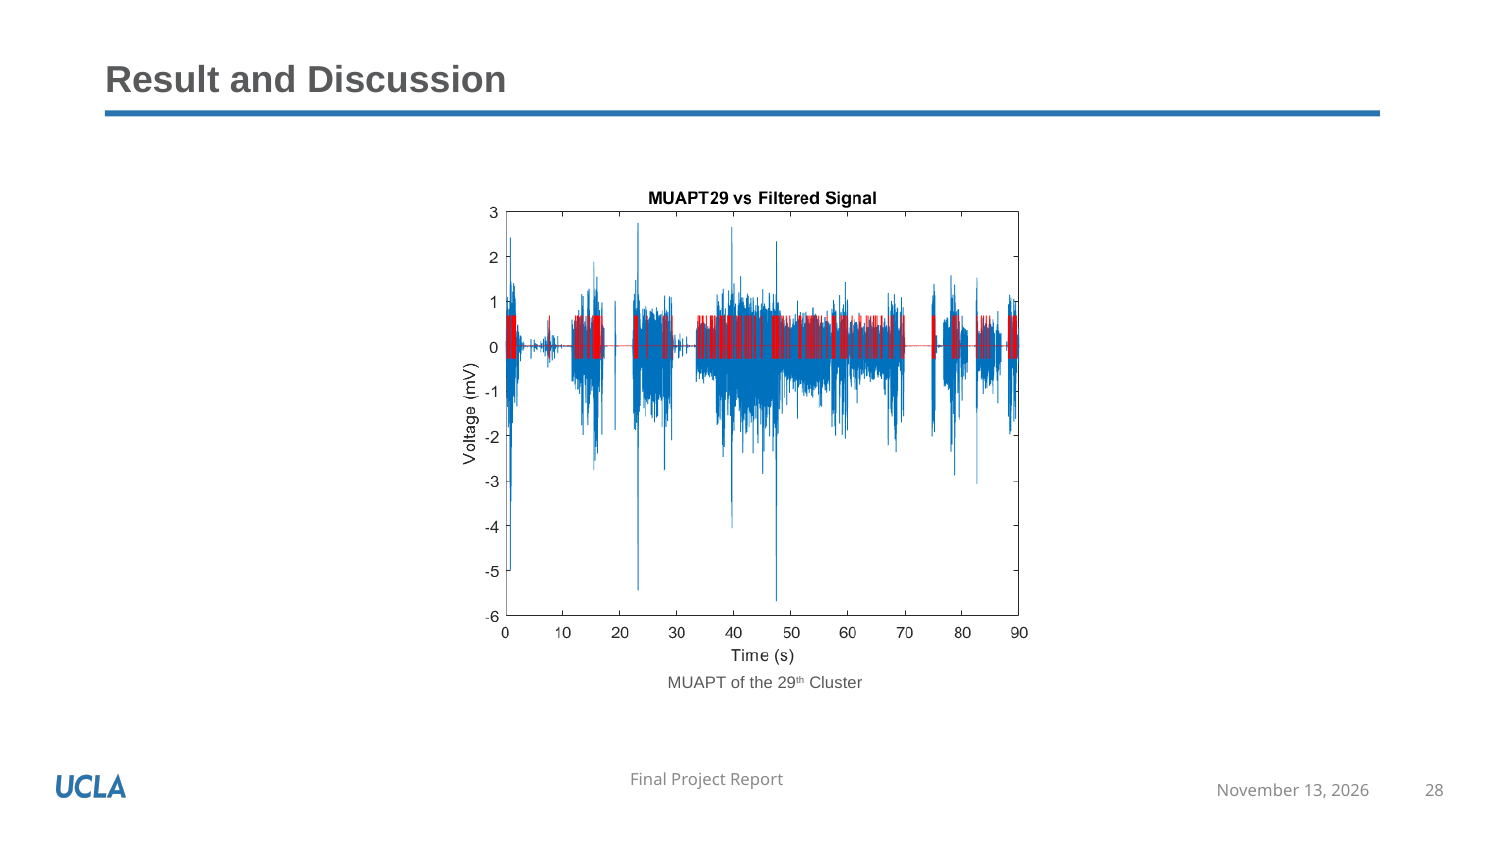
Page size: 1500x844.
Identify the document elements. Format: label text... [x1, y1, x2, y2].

picture [56, 774, 126, 798]
picture [442, 174, 1058, 670]
list MUAPT of the 29th Cluster [457, 669, 1073, 691]
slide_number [1215, 780, 1370, 840]
slide_number 28 [1425, 780, 1500, 840]
